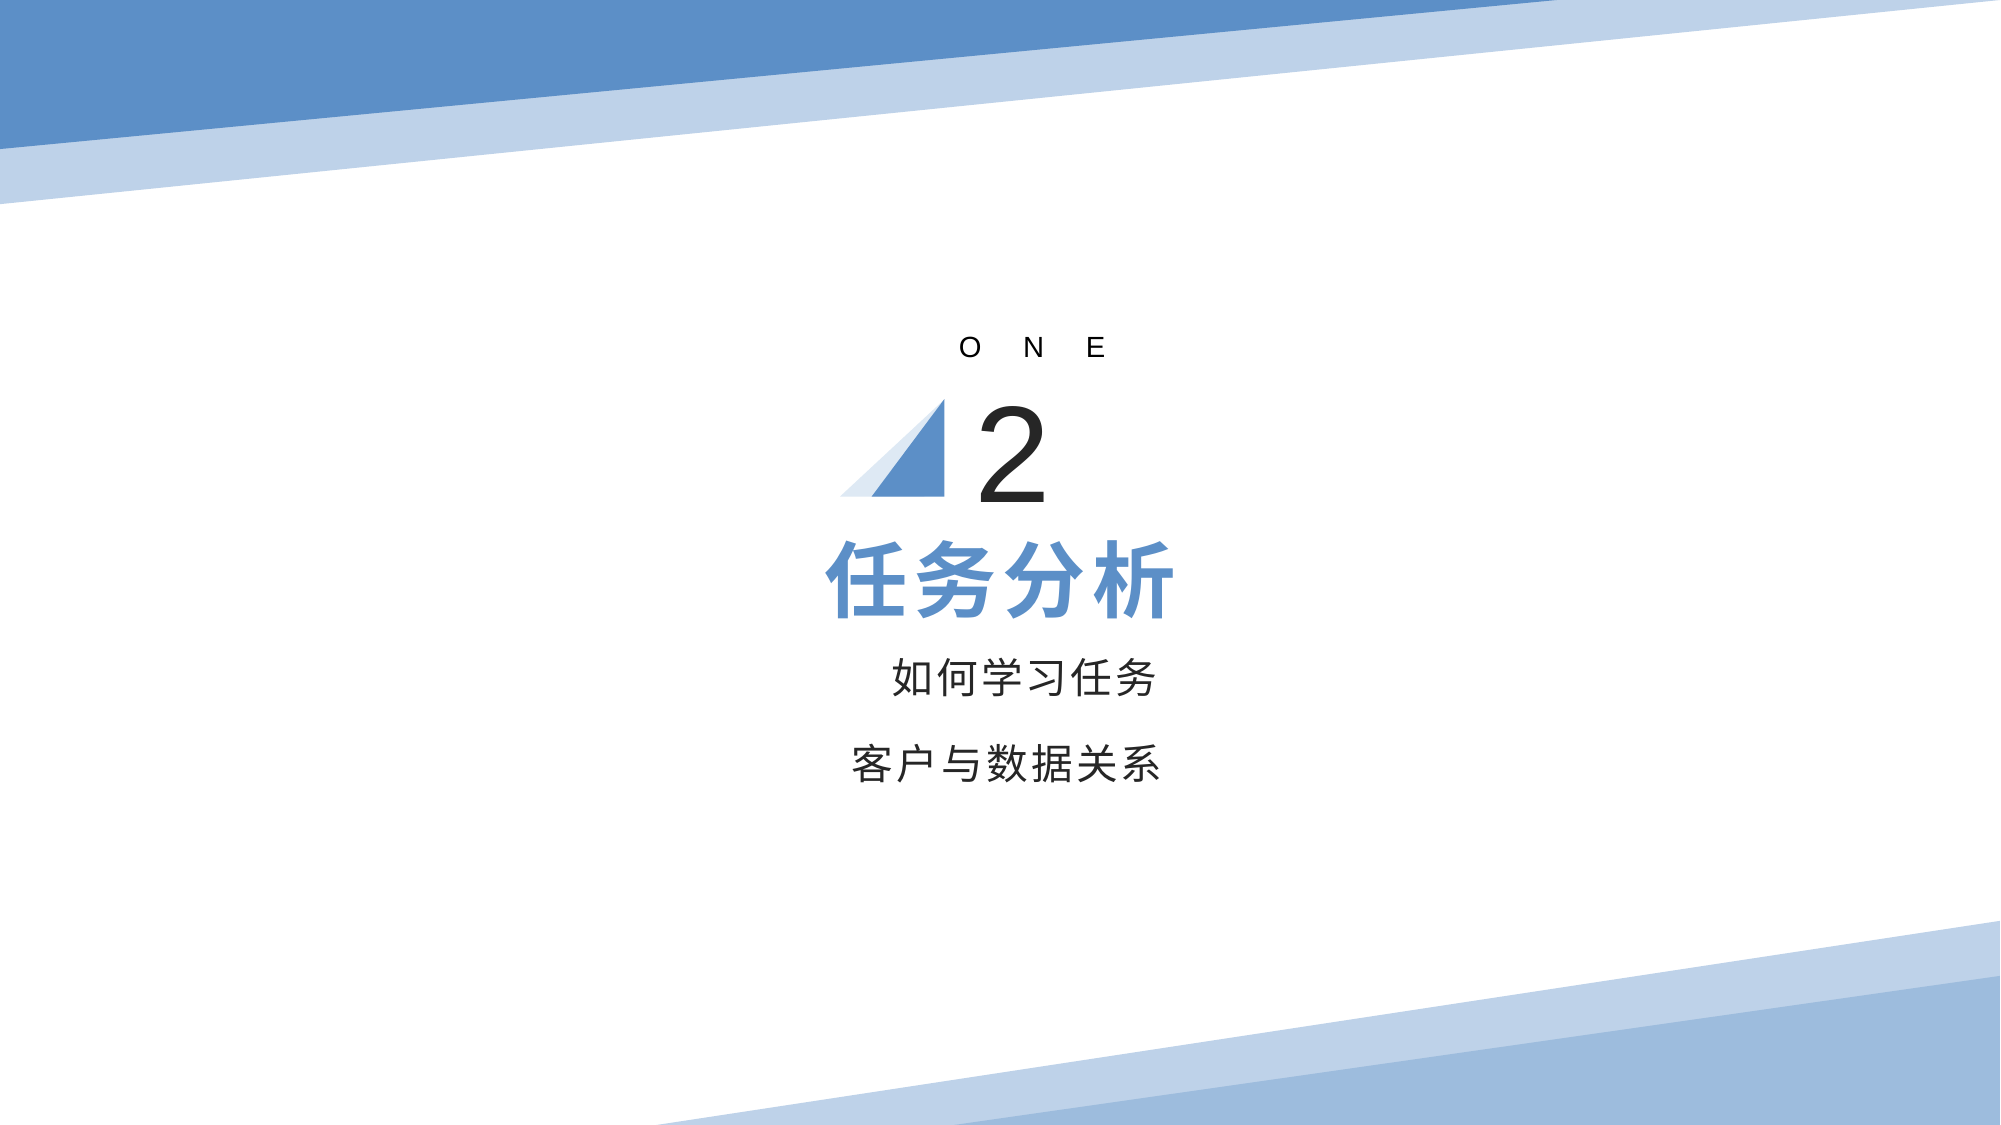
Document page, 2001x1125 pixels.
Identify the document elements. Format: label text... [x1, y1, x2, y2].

text_box ONE [914, 321, 1150, 372]
text_box 2 [959, 372, 1067, 506]
list 如何学习任务 客户与数据关系 [551, 636, 1475, 818]
title 任务分析 [574, 506, 1426, 629]
